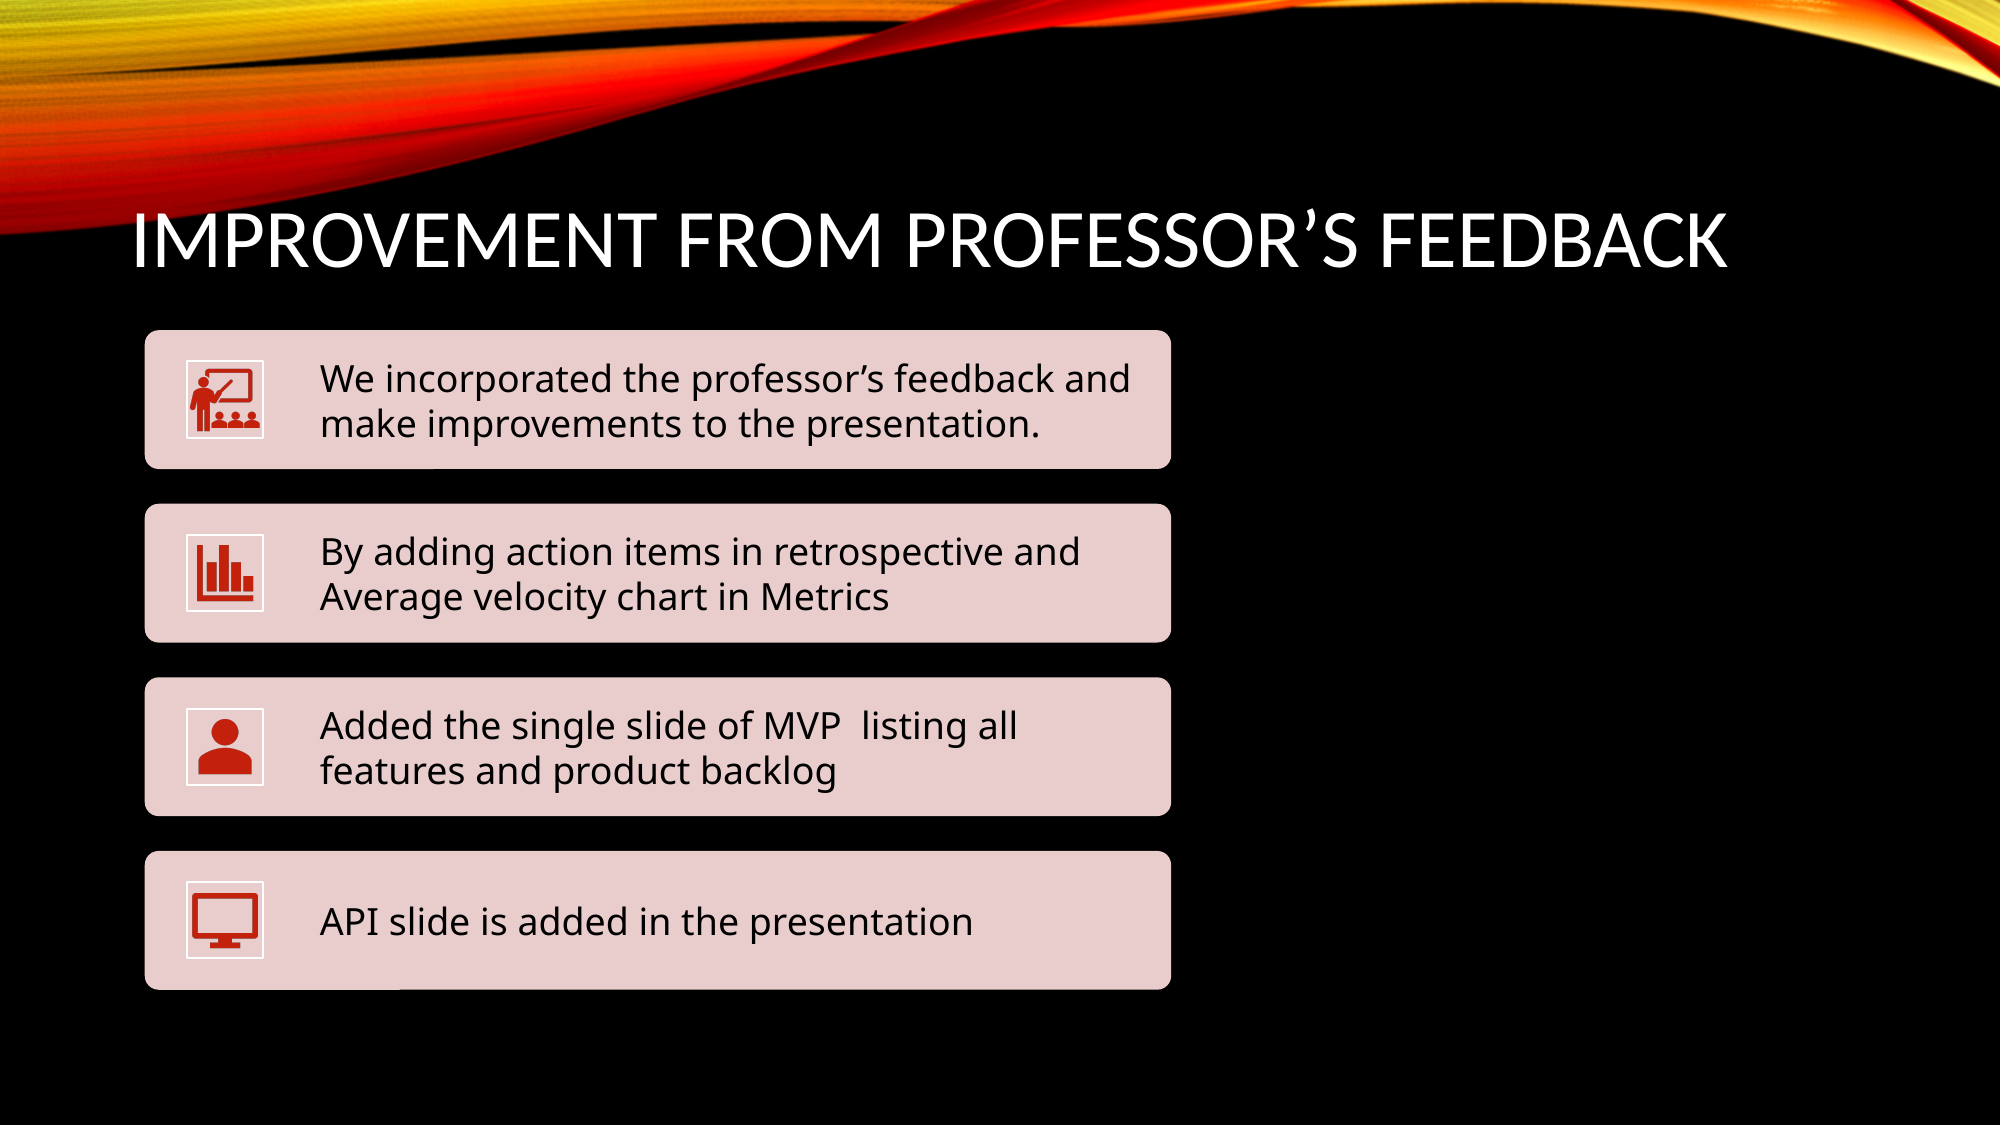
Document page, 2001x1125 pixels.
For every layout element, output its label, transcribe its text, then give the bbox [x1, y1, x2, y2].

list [144, 329, 1172, 991]
title Improvement from Professor’s feedback [101, 134, 1746, 348]
picture [0, 0, 2000, 237]
